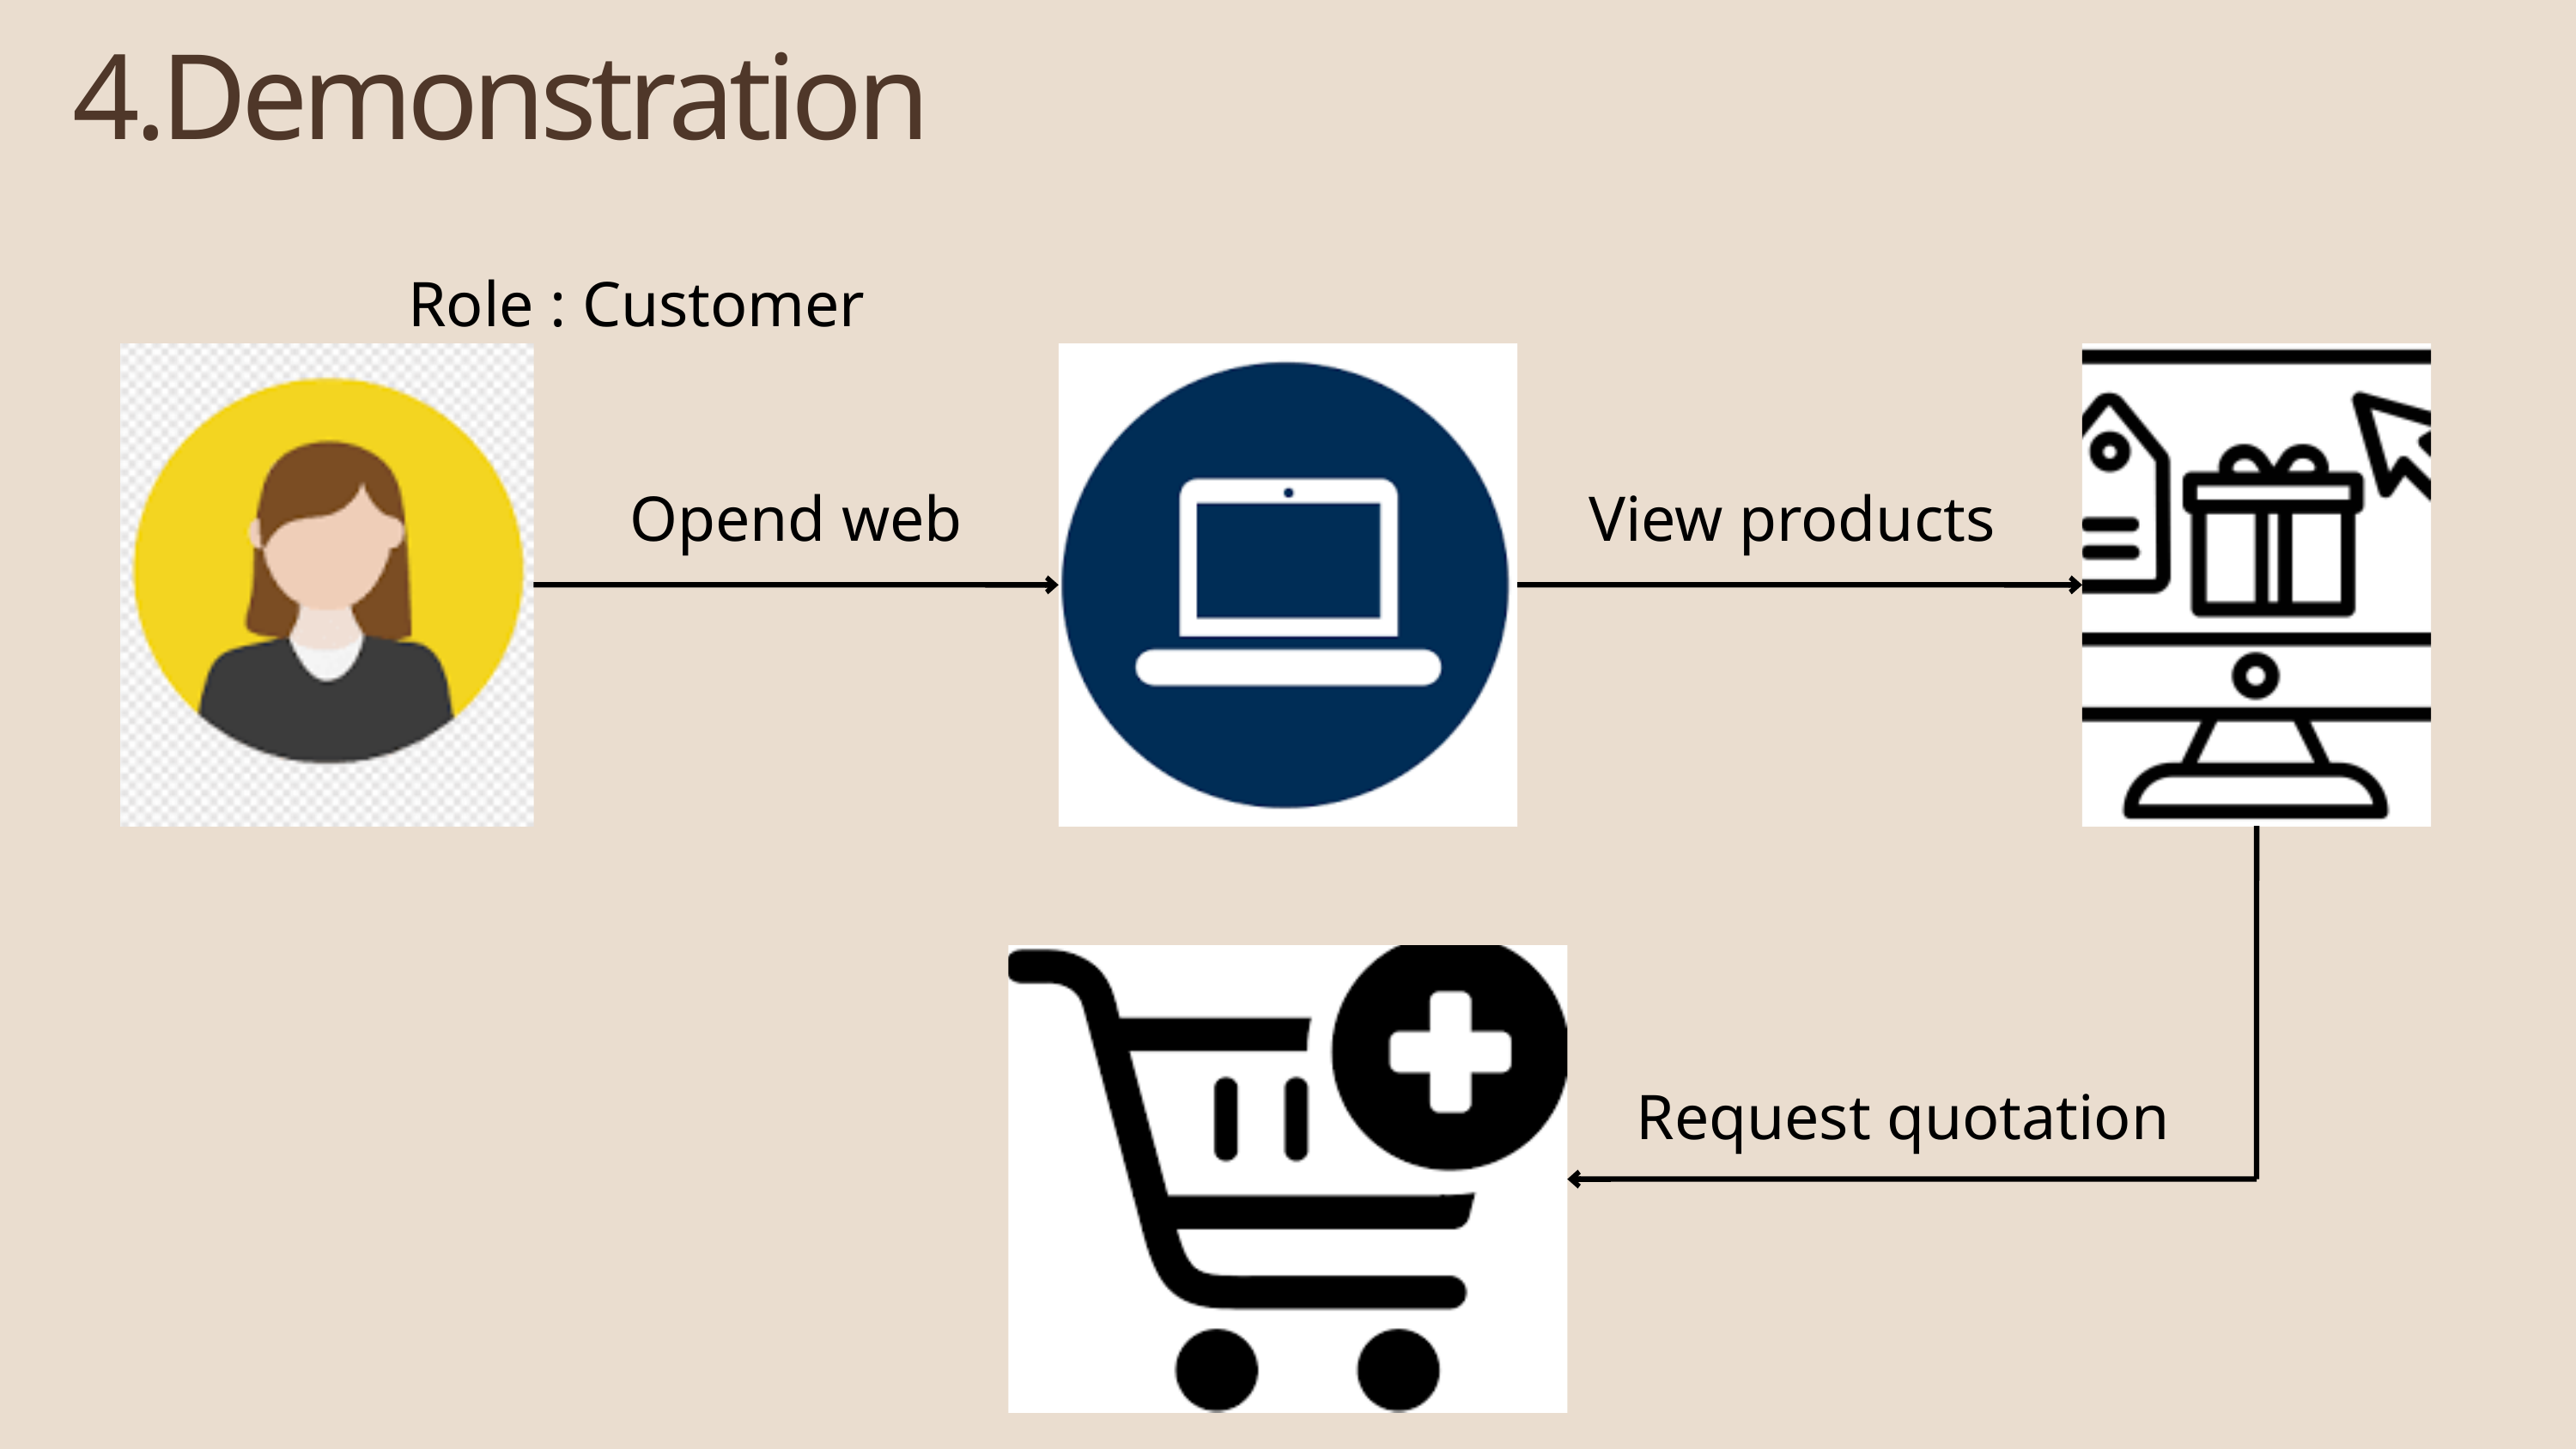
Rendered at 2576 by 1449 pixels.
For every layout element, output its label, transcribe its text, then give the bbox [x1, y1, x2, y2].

text_box [1058, 343, 1518, 827]
text_box [2081, 343, 2432, 827]
text_box 4.Demonstration [73, 52, 1732, 164]
text_box Role : Customer [391, 252, 899, 339]
text_box [1008, 945, 1568, 1413]
text_box [120, 343, 534, 827]
text_box View products [1571, 467, 2029, 554]
text_box Opend web [618, 467, 975, 554]
text_box Request quotation [1619, 1065, 2202, 1153]
